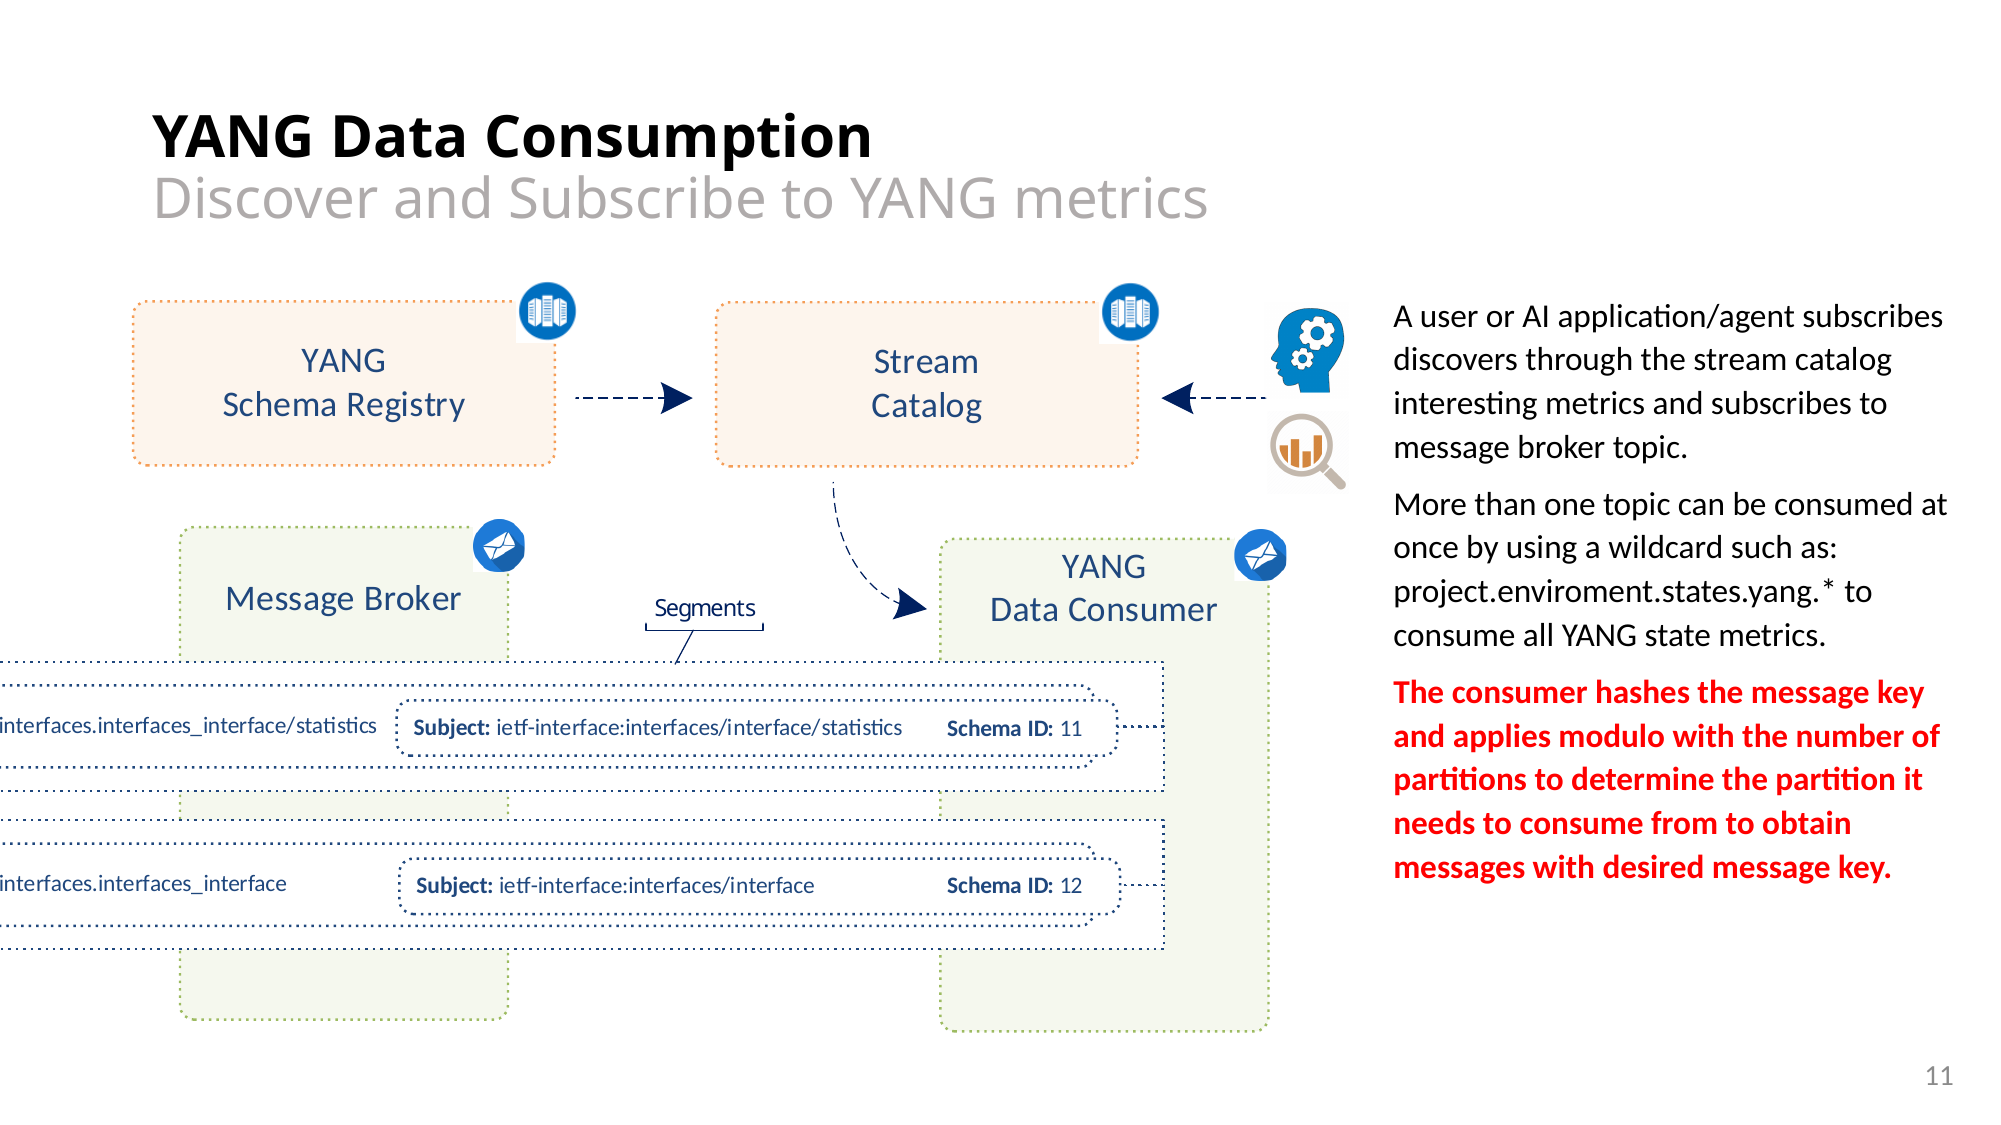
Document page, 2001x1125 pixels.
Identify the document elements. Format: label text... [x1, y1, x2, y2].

title YANG Data Consumption Discover and Subscribe to YANG metrics [137, 59, 1502, 278]
text_box A user or AI application/agent subscribes discovers through the stream catalog interesting metrics and subscribes to message broker topic. More than one topic can be consumed at once by using a wildcard such as: project.enviroment.states.yang.* to consume all YANG state metrics. The consumer hashes the message key and applies modulo with the number of partitions to determine the partition it needs to consume from to obtain messages with desired message key. [1393, 289, 1952, 1015]
slide_number 11 [1900, 1043, 1969, 1104]
picture [0, 277, 1350, 1034]
